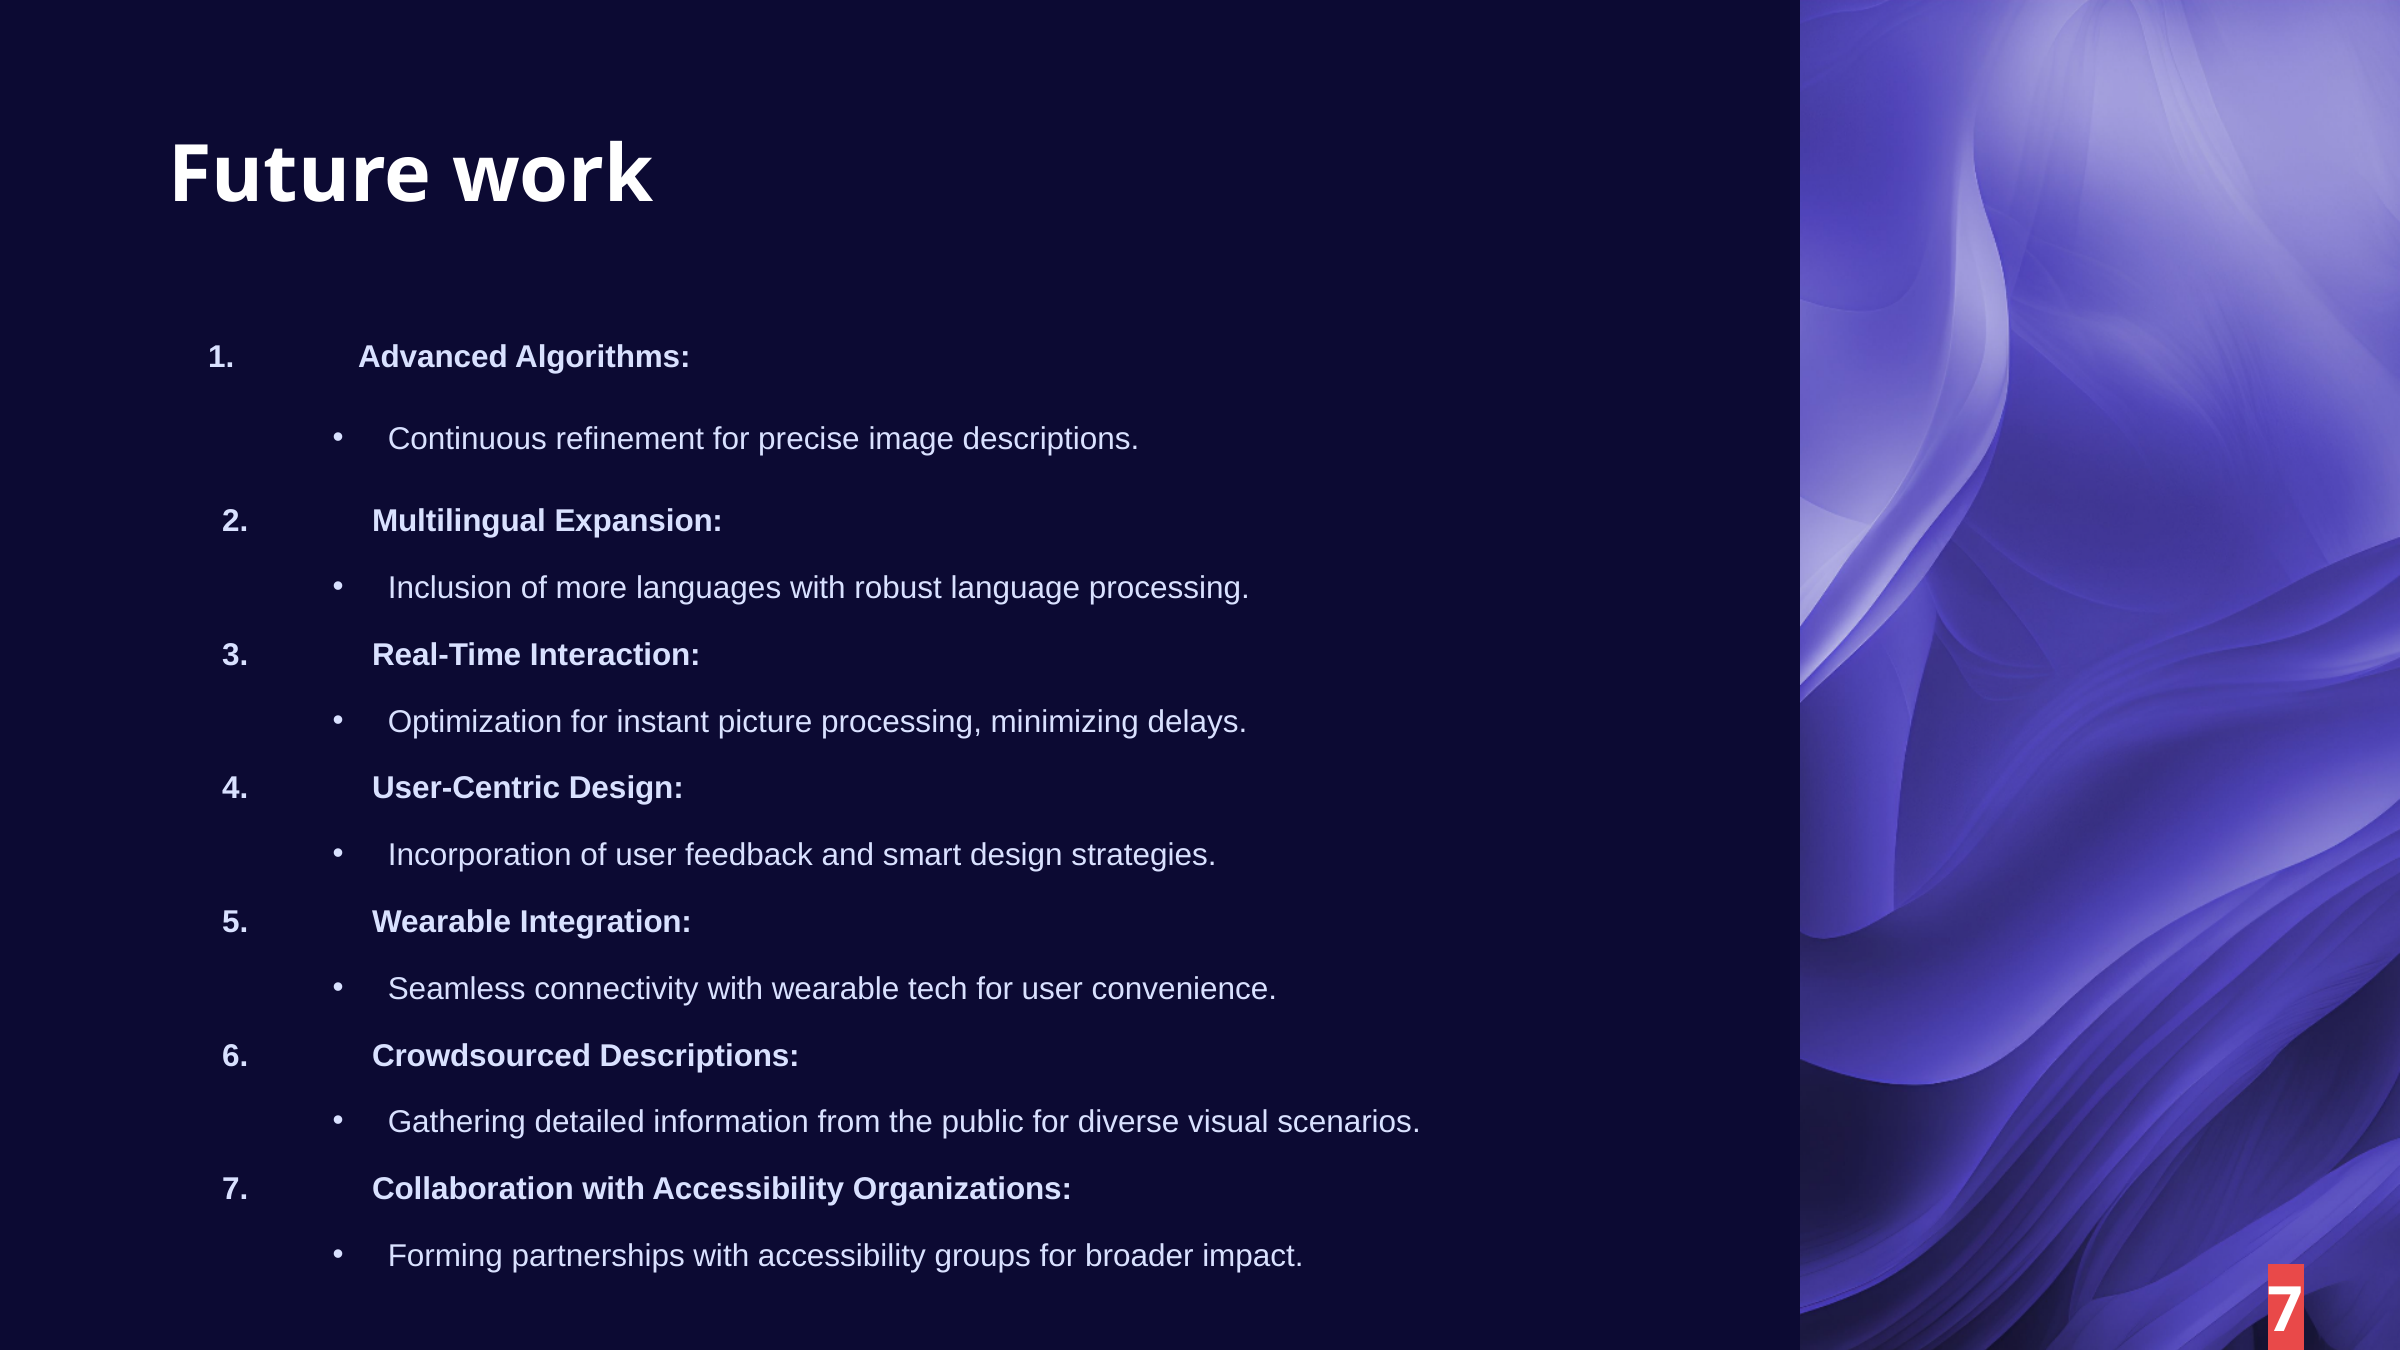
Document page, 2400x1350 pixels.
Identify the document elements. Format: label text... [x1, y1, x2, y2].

text_box Gathering detailed information from the public for diverse visual scenarios. [260, 1071, 1647, 1126]
text_box Continuous refinement for precise image descriptions. [260, 388, 1647, 443]
text_box Forming partnerships with accessibility groups for broader impact. [260, 1205, 1647, 1259]
text_box [0, 0, 1797, 1350]
text_box Inclusion of more languages with robust language processing. [260, 537, 1647, 591]
text_box 3. Real-Time Interaction: [206, 604, 1647, 658]
text_box 2. Multilingual Expansion: [206, 470, 1647, 525]
text_box 7. Collaboration with Accessibility Organizations: [206, 1138, 1647, 1192]
text_box 4. User-Centric Design: [206, 737, 1647, 792]
text_box Seamless connectivity with wearable tech for user convenience. [260, 938, 1647, 992]
text_box 5. Wearable Integration: [206, 871, 1647, 925]
text_box Incorporation of user feedback and smart design strategies. [260, 804, 1647, 859]
text_box 6. Crowdsourced Descriptions: [206, 1005, 1647, 1059]
text_box 1. Advanced Algorithms: [193, 306, 1661, 361]
text_box Optimization for instant picture processing, minimizing delays. [260, 671, 1647, 725]
text_box Future work [153, 91, 822, 197]
picture [1799, 0, 2400, 1350]
